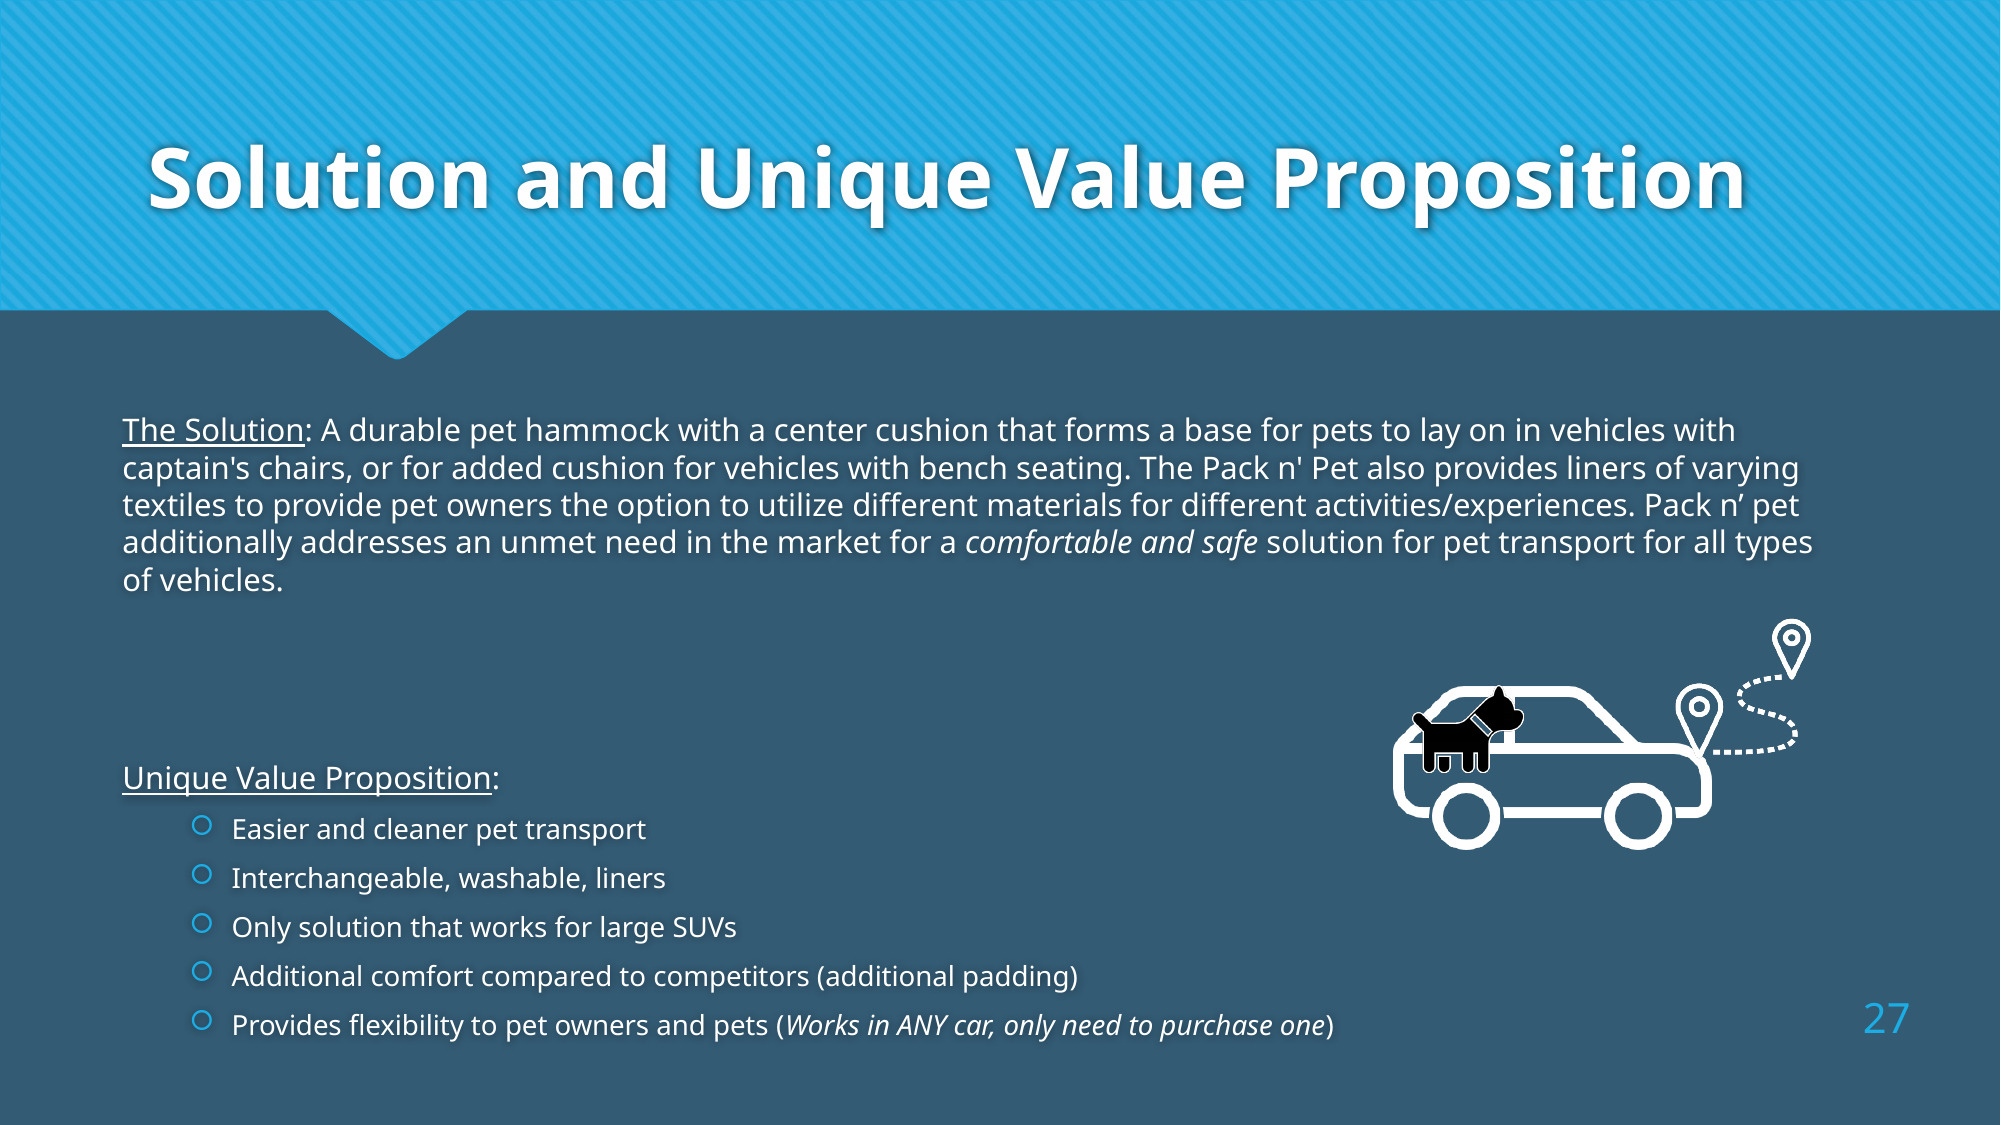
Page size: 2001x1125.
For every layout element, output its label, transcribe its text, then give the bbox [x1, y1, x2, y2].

title Solution and Unique Value Proposition [132, 73, 1868, 233]
slide_number 27 [1751, 970, 1926, 1051]
list The Solution: A durable pet hammock with a center cushion that forms a base for pets to lay on in vehicles with captain's chairs, or for added cushion for vehicles with bench seating. The Pack n' Pet also provides liners of varying textiles to provide pet owners the option to utilize different materials for different activities/experiences. Pack n’ pet additionally addresses an unmet need in the market for a comfortable and safe solution for pet transport for all types of vehicles. Unique Value Proposition: Easier and cleaner pet transport Interchangeable, washable, liners Only solution that works for large SUVs Additional comfort compared to competitors (additional padding) Provides flexibility to pet owners and pets (Works in ANY car, only need to purchase one) [107, 403, 1839, 1051]
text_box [1379, 595, 1830, 938]
